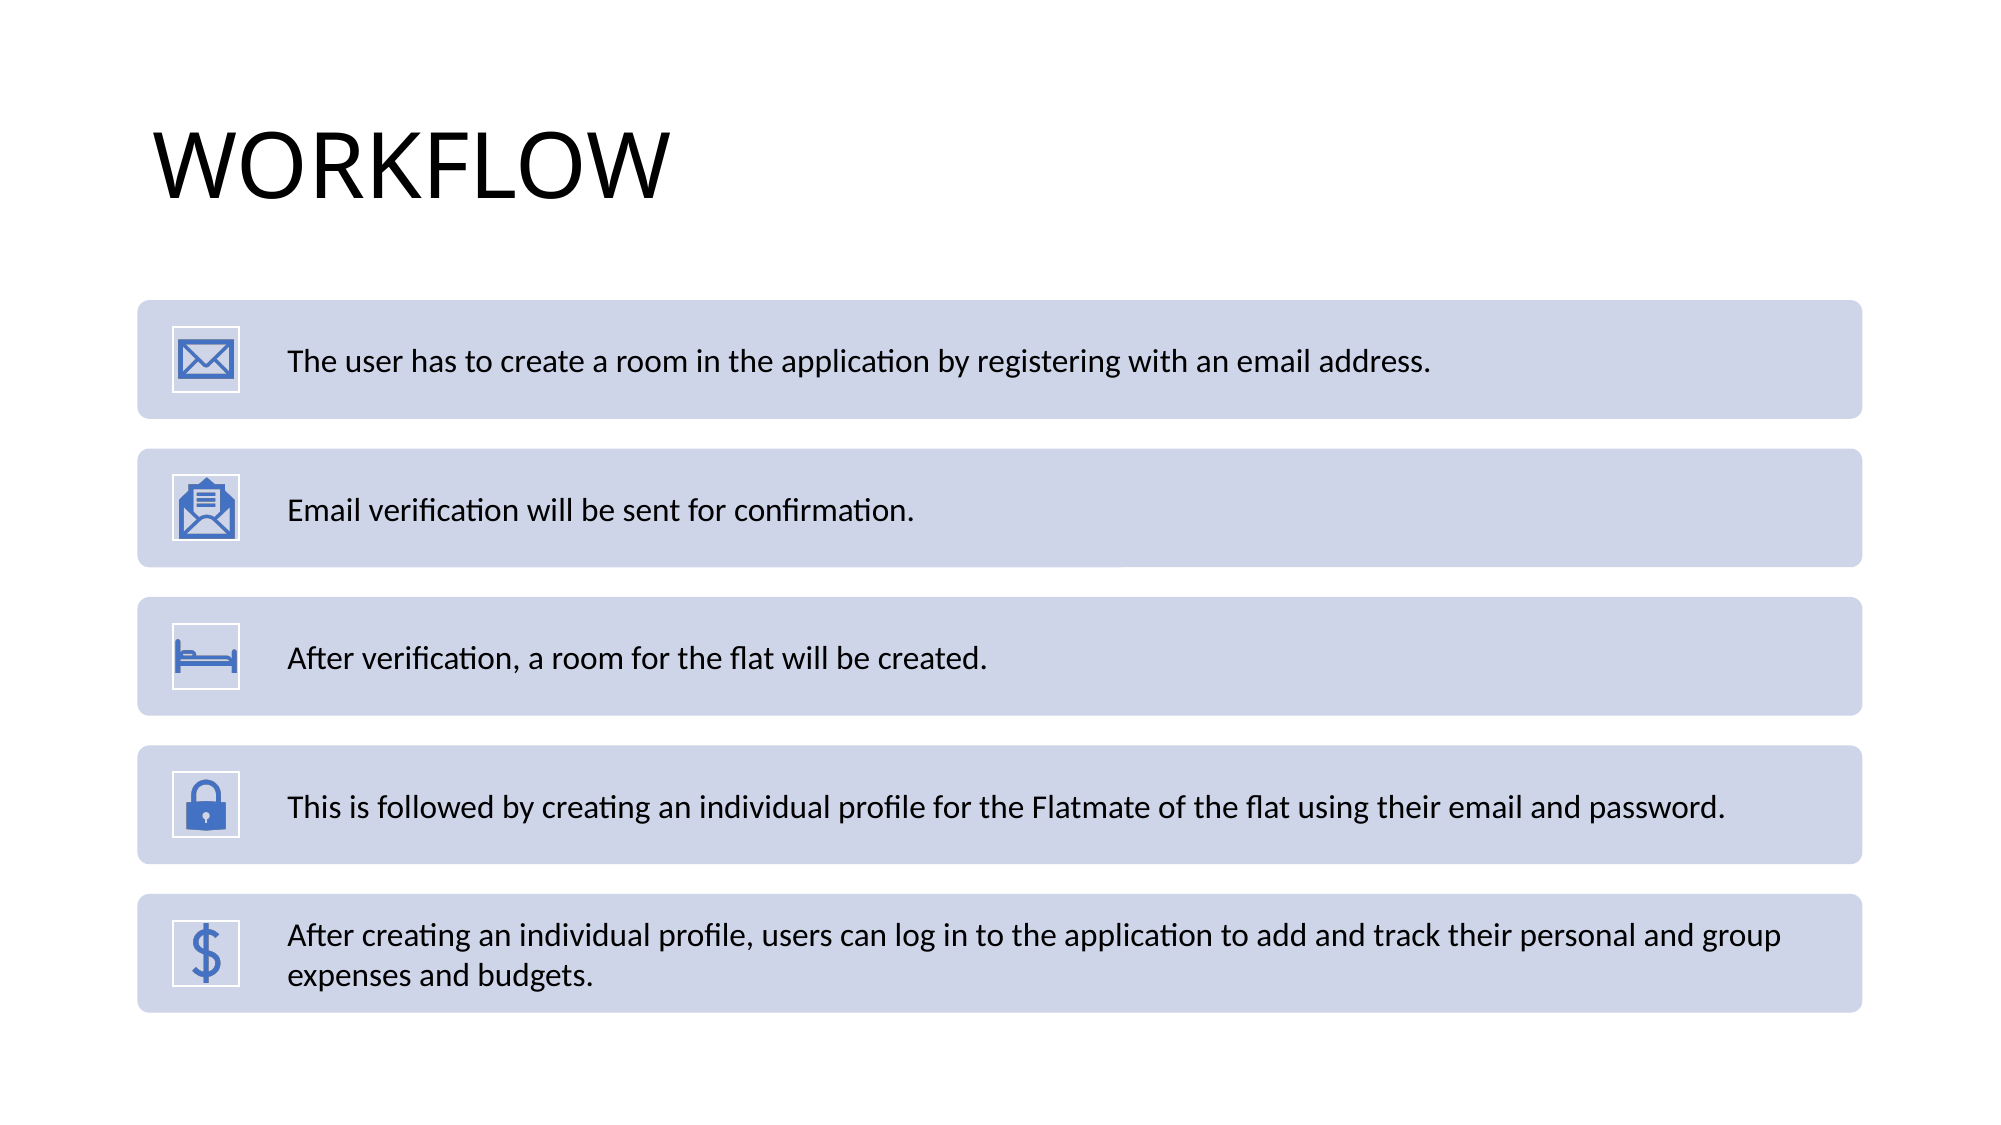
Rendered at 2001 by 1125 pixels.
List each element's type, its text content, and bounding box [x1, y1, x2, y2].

title WORKFLOW [137, 59, 1863, 278]
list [137, 299, 1863, 1014]
